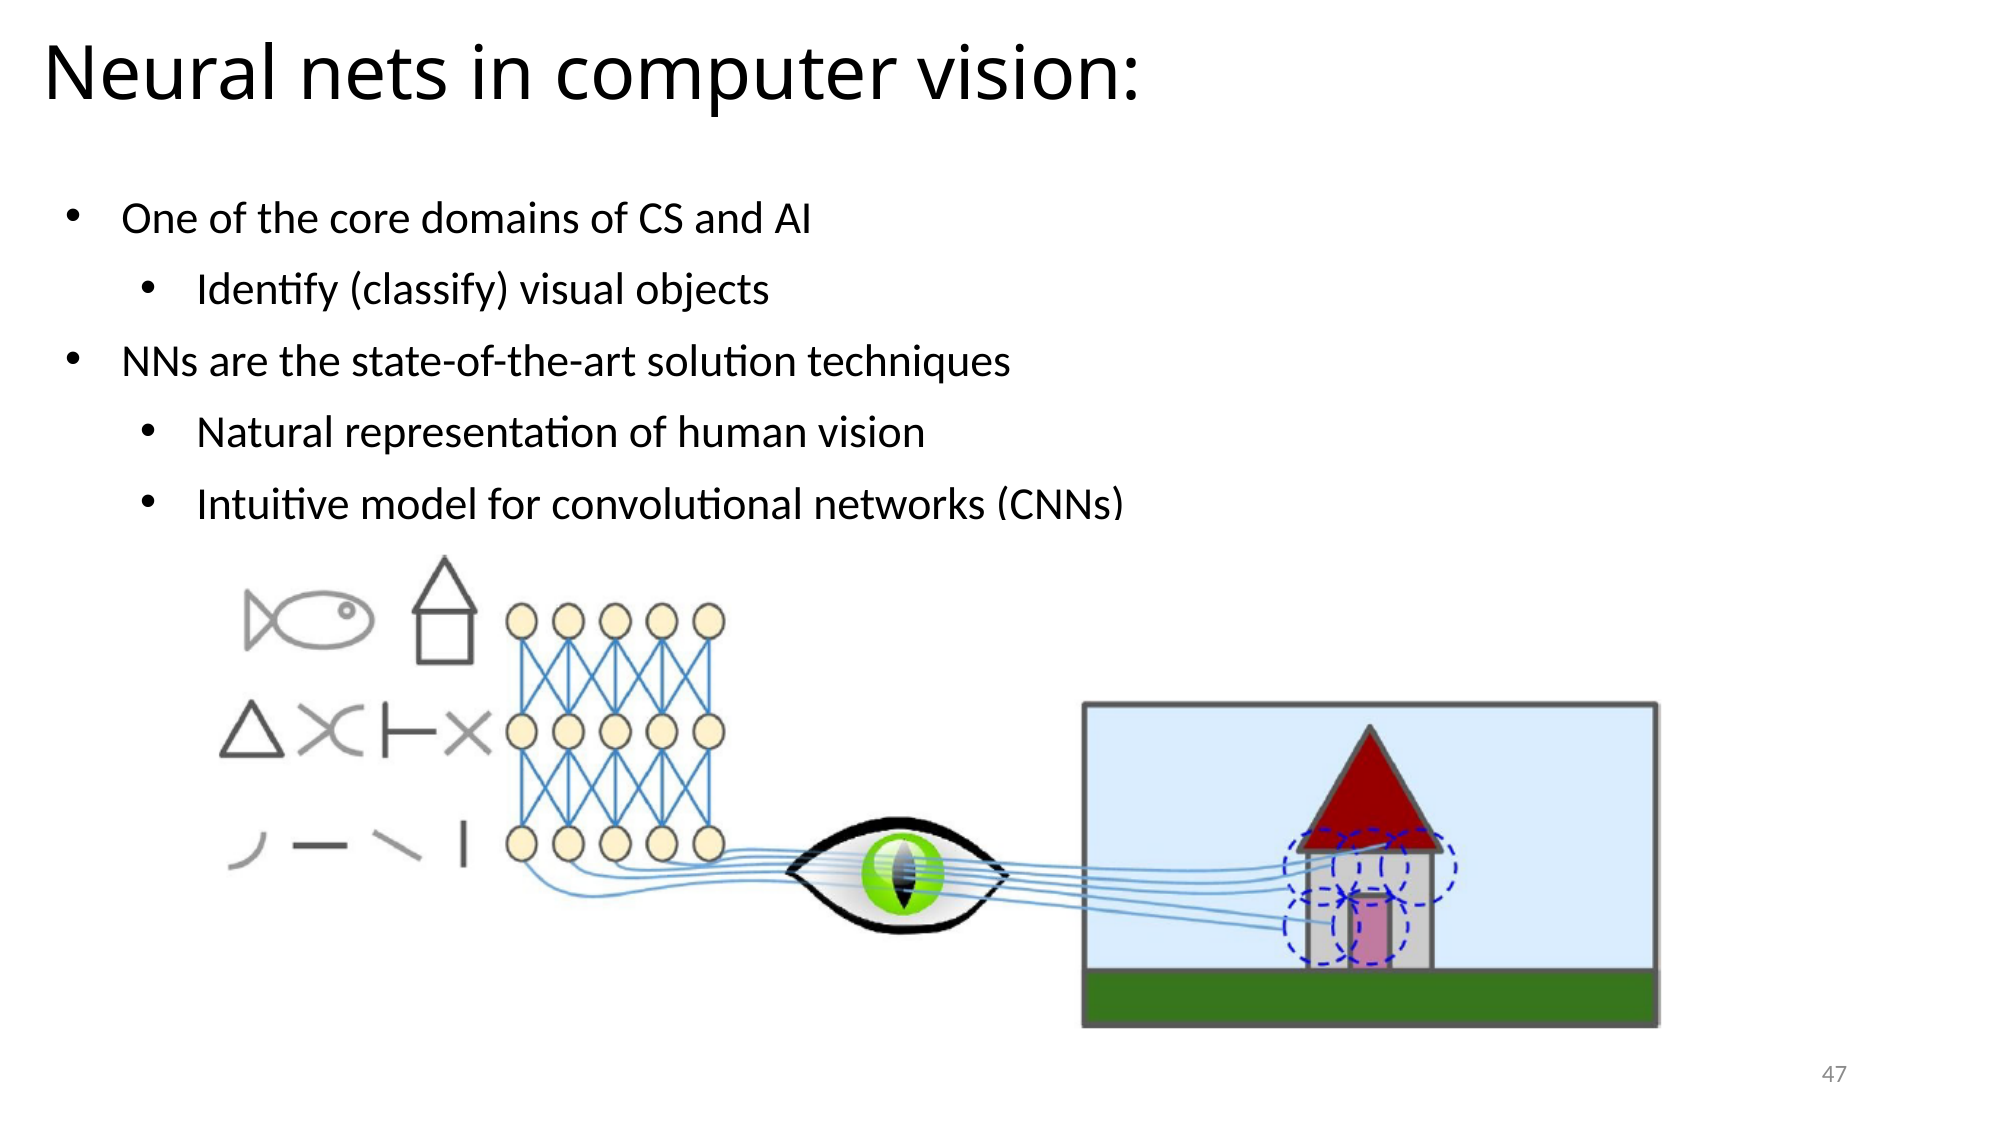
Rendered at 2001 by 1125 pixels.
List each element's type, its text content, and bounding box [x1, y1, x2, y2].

slide_number 47 [1412, 1042, 1863, 1103]
picture [215, 520, 1670, 1043]
text_box Neural nets in computer vision: [27, 0, 1451, 164]
text_box One of the core domains of CS and AI Identify (classify) visual objects NNs are the state-of-the-art solution techniques Natural representation of human vision Intuitive model for convolutional networks (CNNs) [50, 163, 1942, 536]
